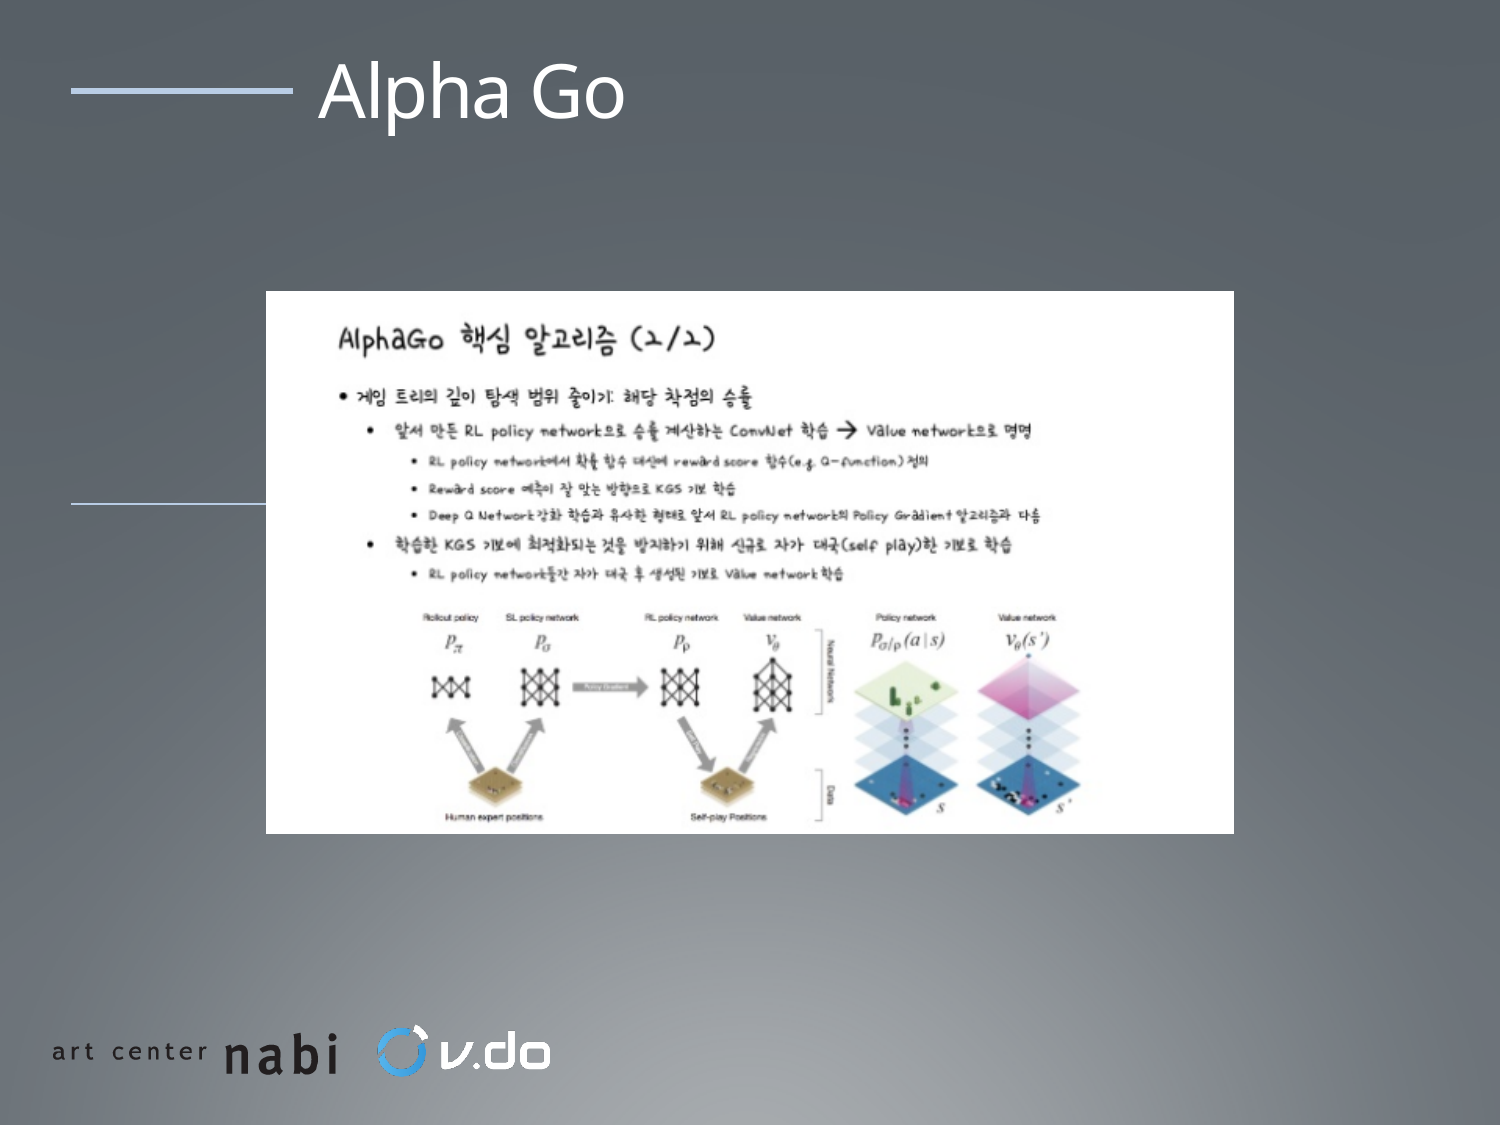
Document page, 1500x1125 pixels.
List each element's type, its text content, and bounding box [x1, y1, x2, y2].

picture [0, 0, 1500, 1125]
text_box Alpha Go [303, 19, 1197, 158]
